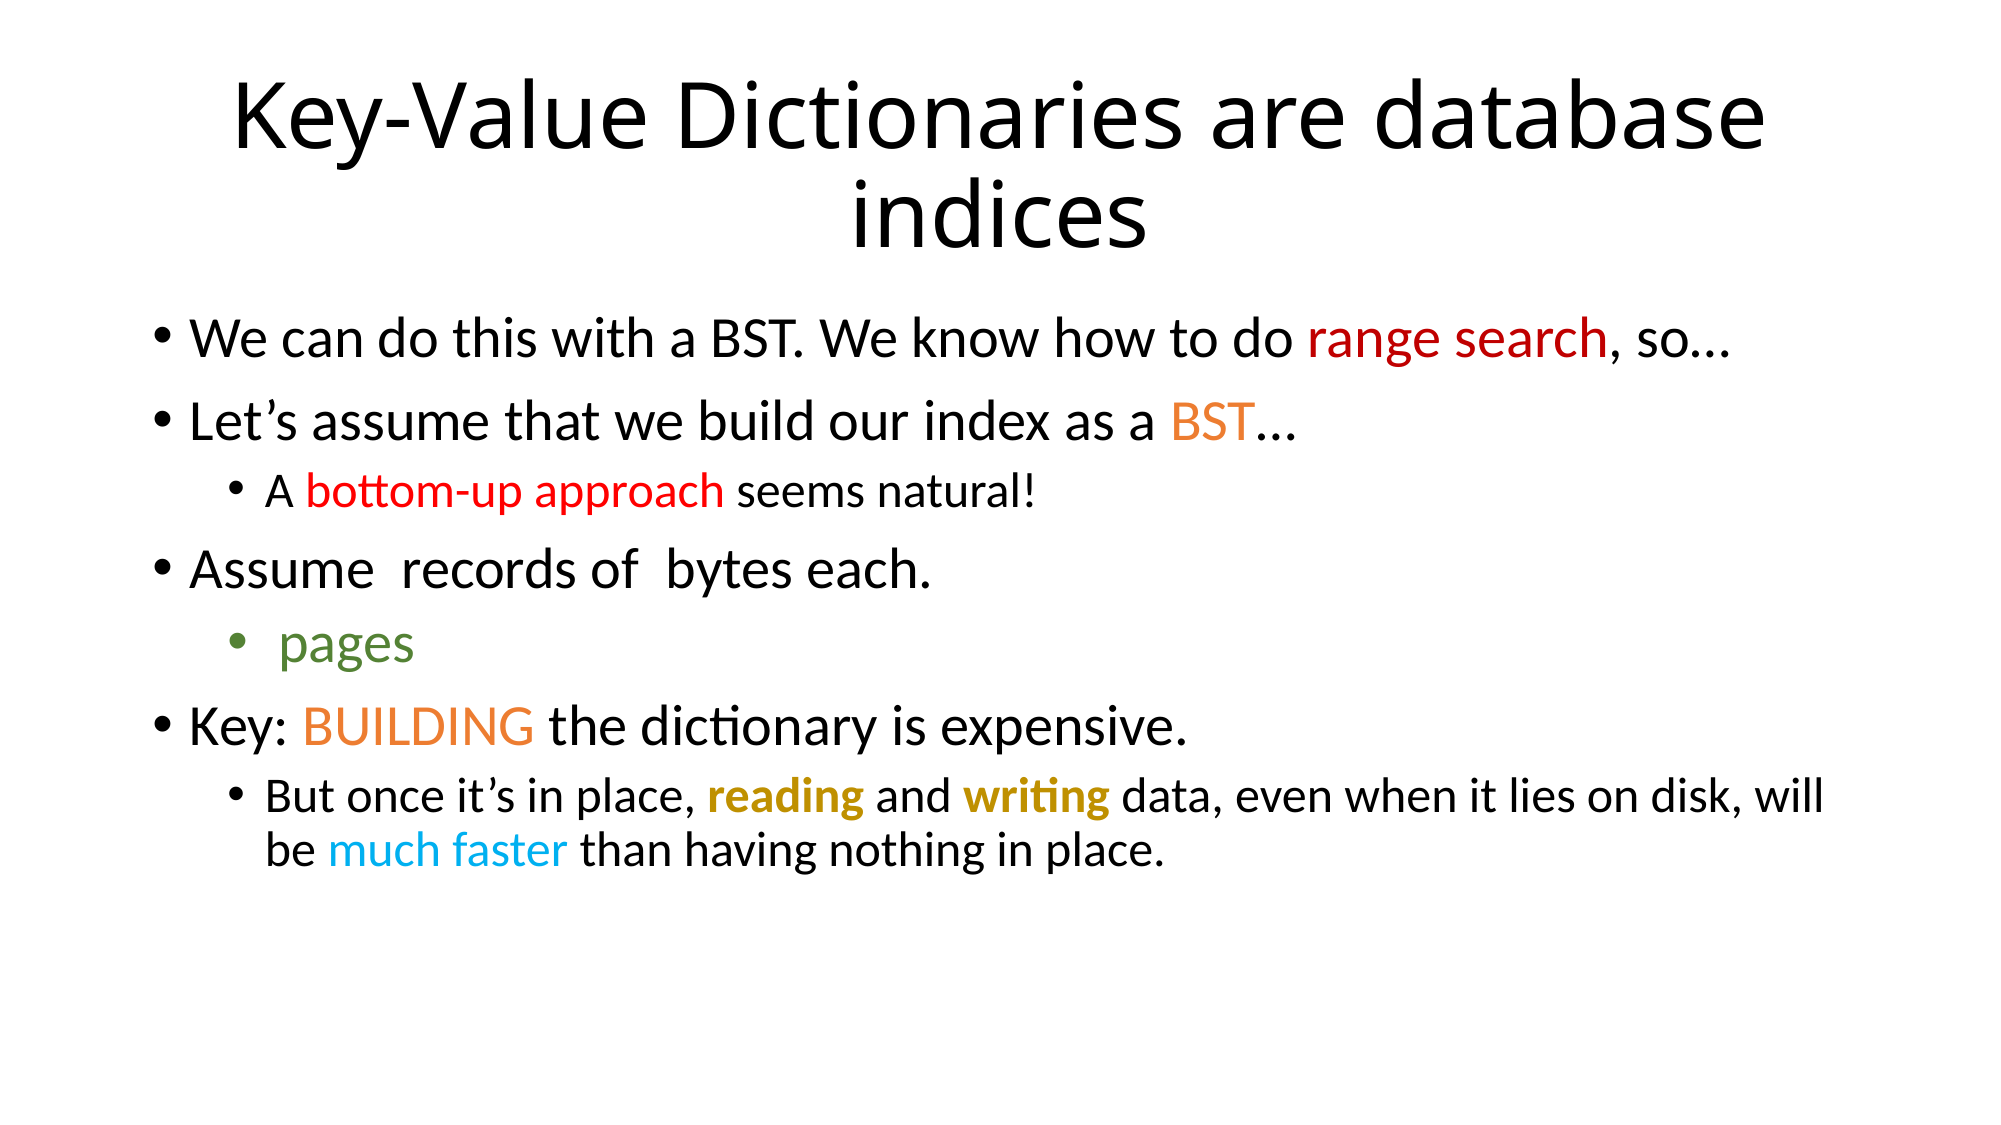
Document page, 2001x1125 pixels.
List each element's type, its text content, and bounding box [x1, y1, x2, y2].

title Key-Value Dictionaries are database indices [137, 59, 1863, 278]
